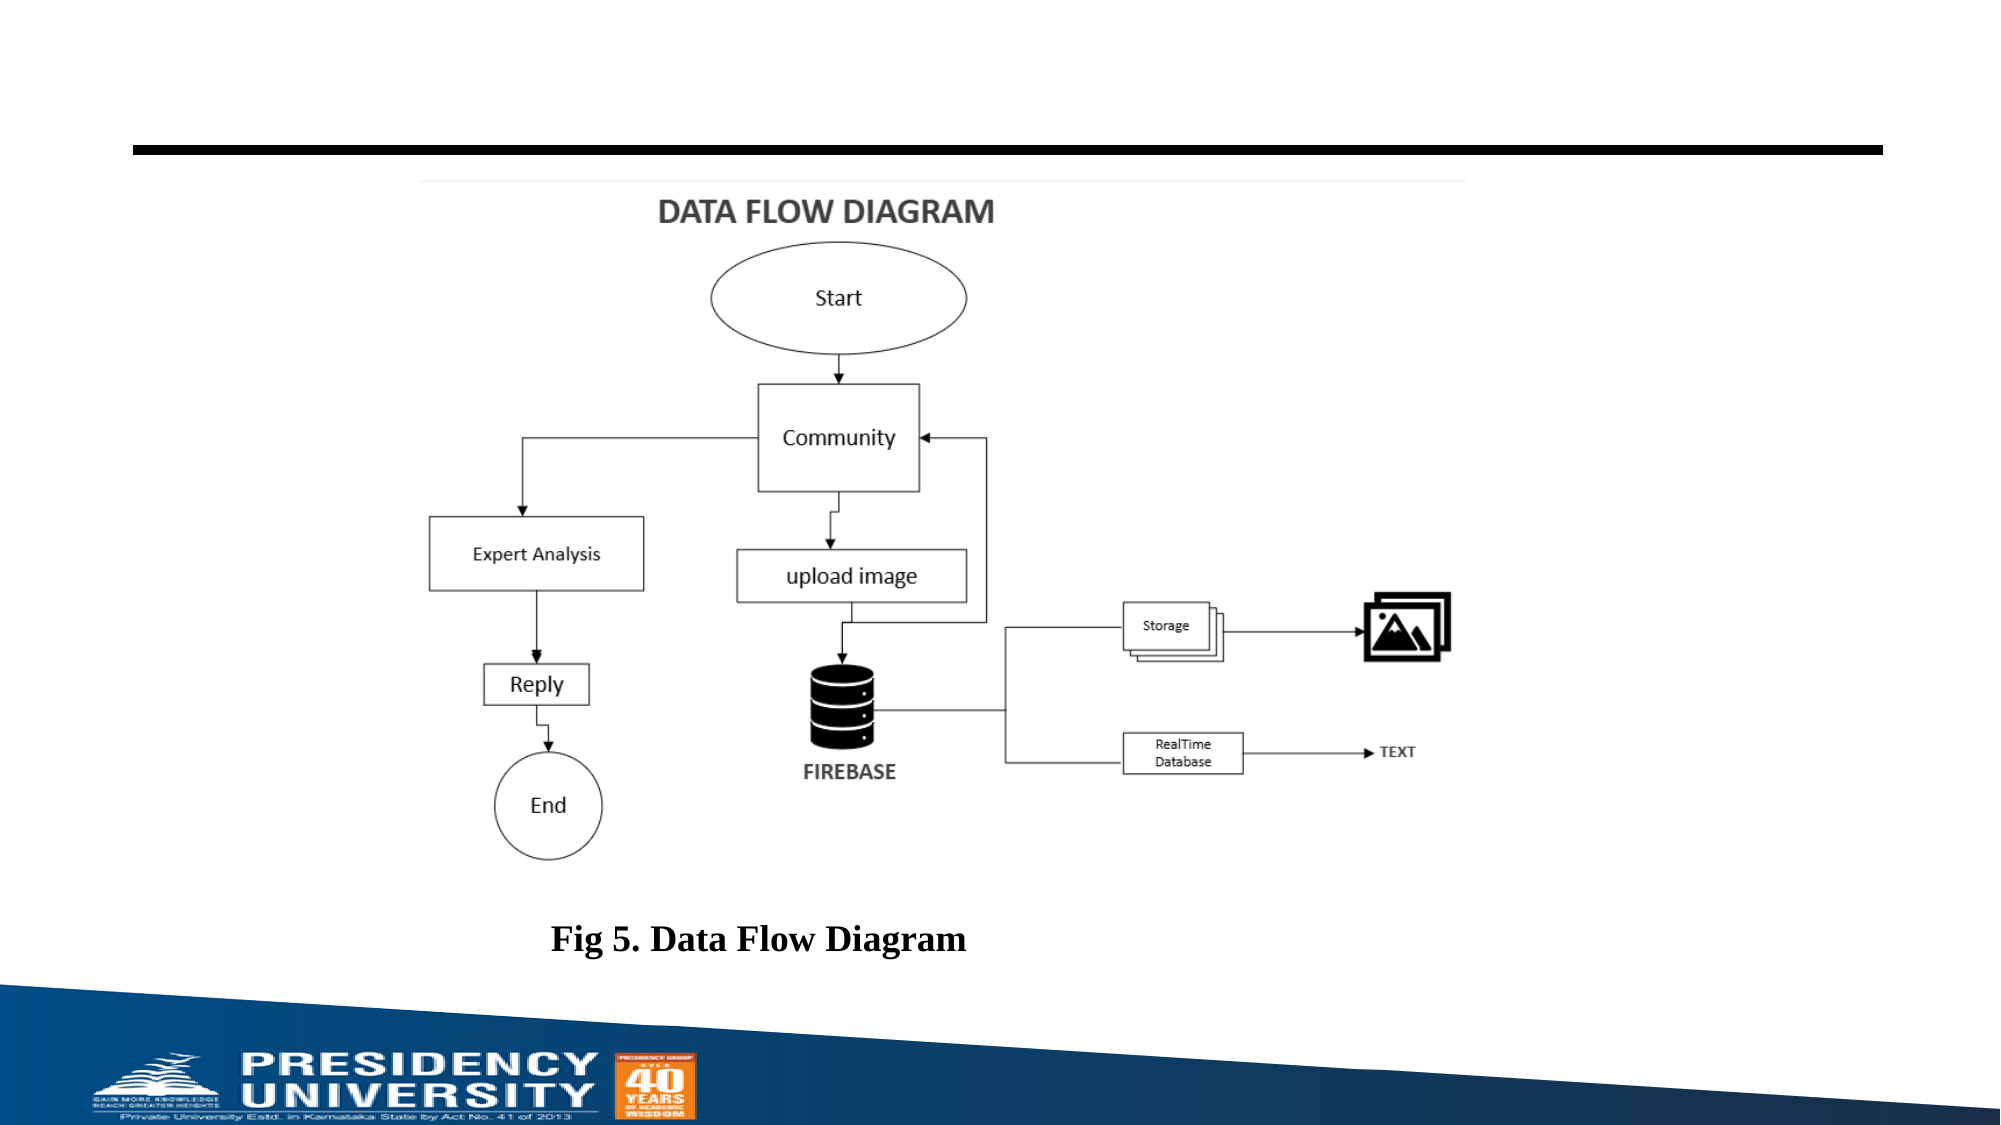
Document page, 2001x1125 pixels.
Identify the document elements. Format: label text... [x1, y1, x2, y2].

list Fig 5. Data Flow Diagram [133, 893, 2000, 1000]
picture [420, 180, 1466, 870]
picture [0, 982, 2000, 1125]
